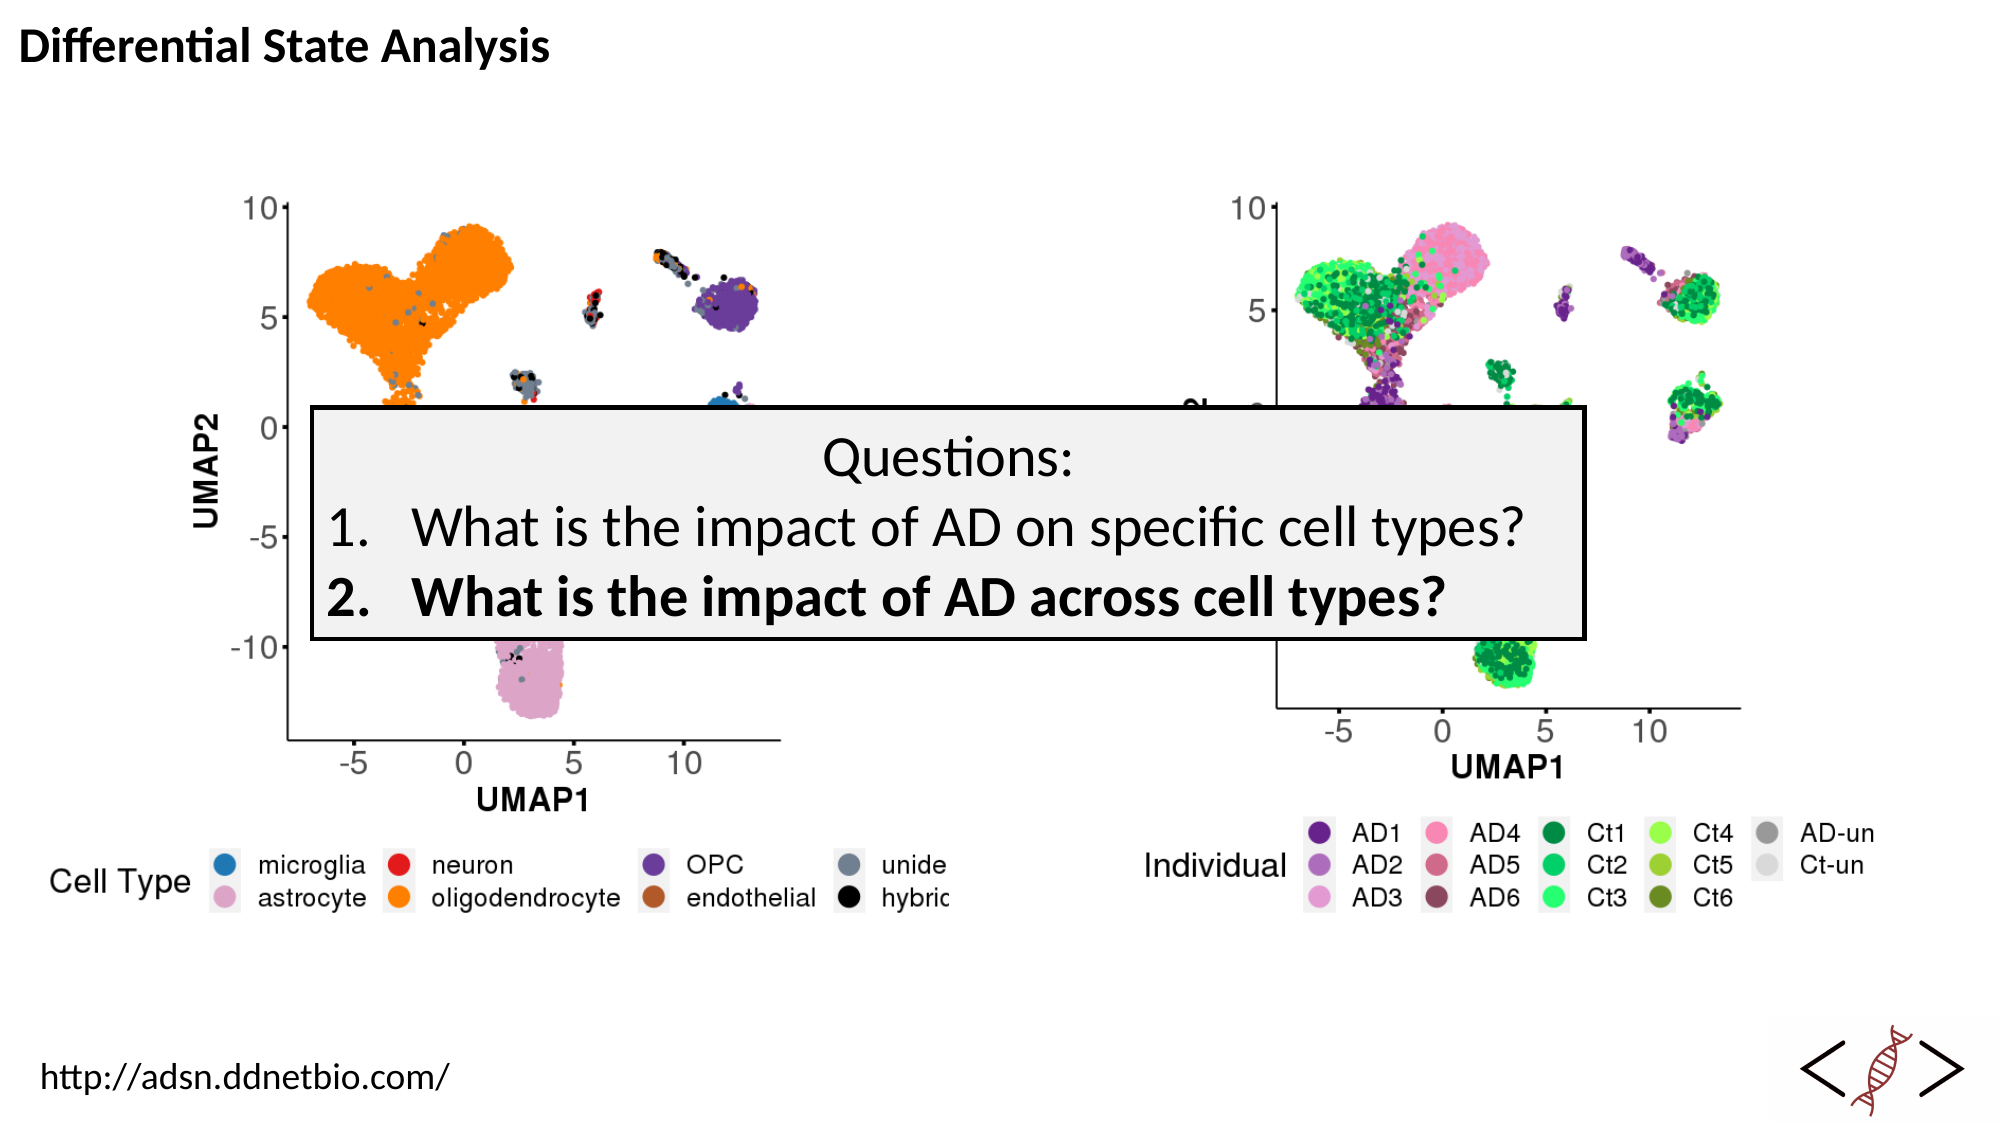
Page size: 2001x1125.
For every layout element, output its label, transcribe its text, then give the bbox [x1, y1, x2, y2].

text_box Differential State Analysis [3, 4, 566, 80]
picture [1769, 1015, 2000, 1124]
text_box http://adsn.ddnetbio.com/ [25, 1044, 1034, 1104]
picture [999, 192, 1924, 933]
text_box Questions: What is the impact of AD on specific cell types? What is the impact of AD across cell types? [949, 407, 999, 640]
picture [25, 192, 949, 933]
